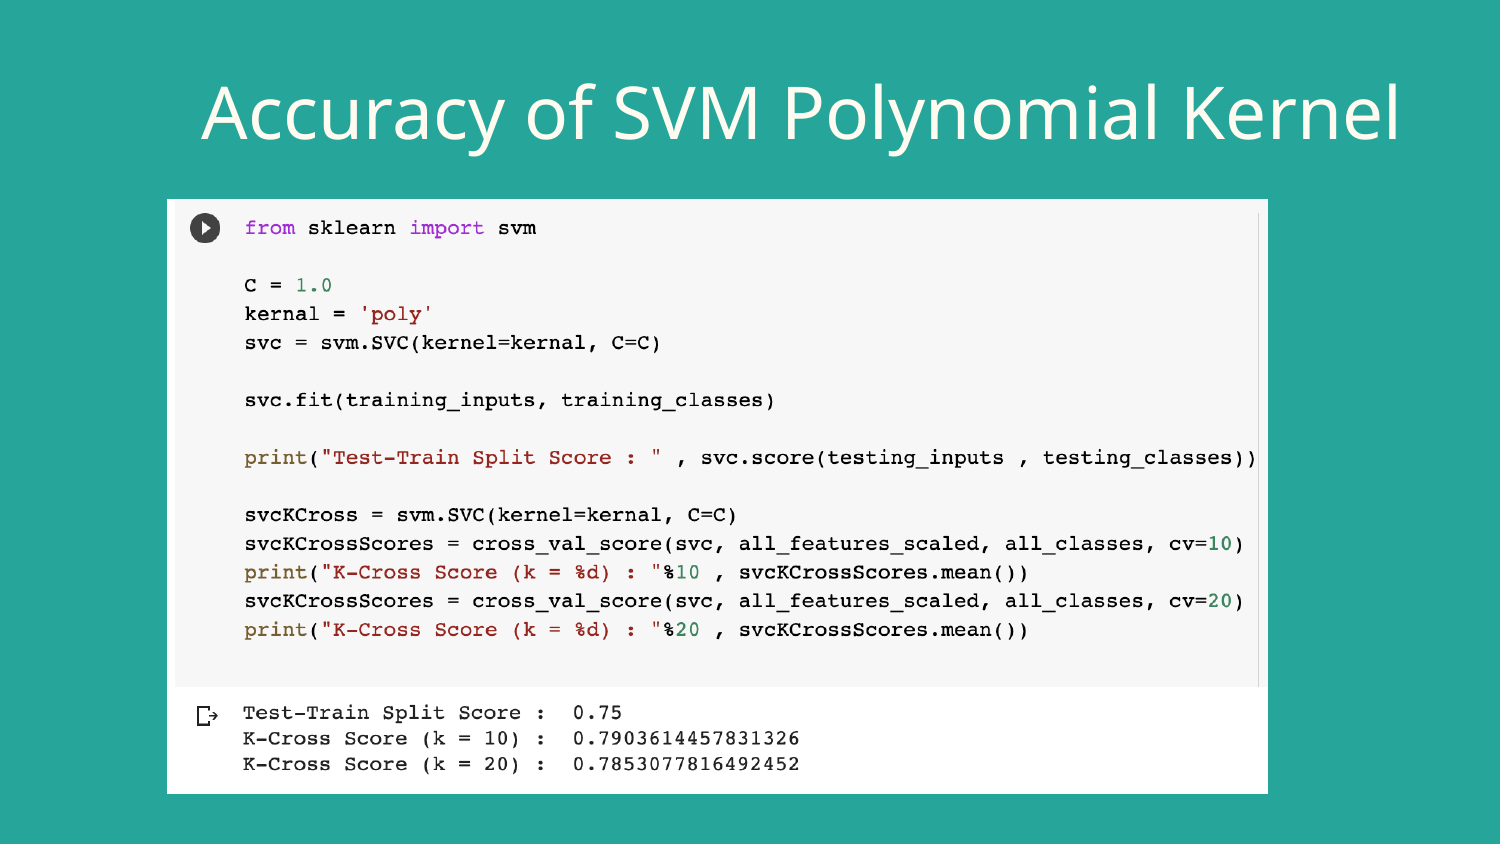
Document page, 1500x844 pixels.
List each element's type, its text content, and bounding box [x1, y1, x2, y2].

title Accuracy of SVM Polynomial Kernel [78, 21, 1451, 200]
picture [166, 199, 1268, 794]
